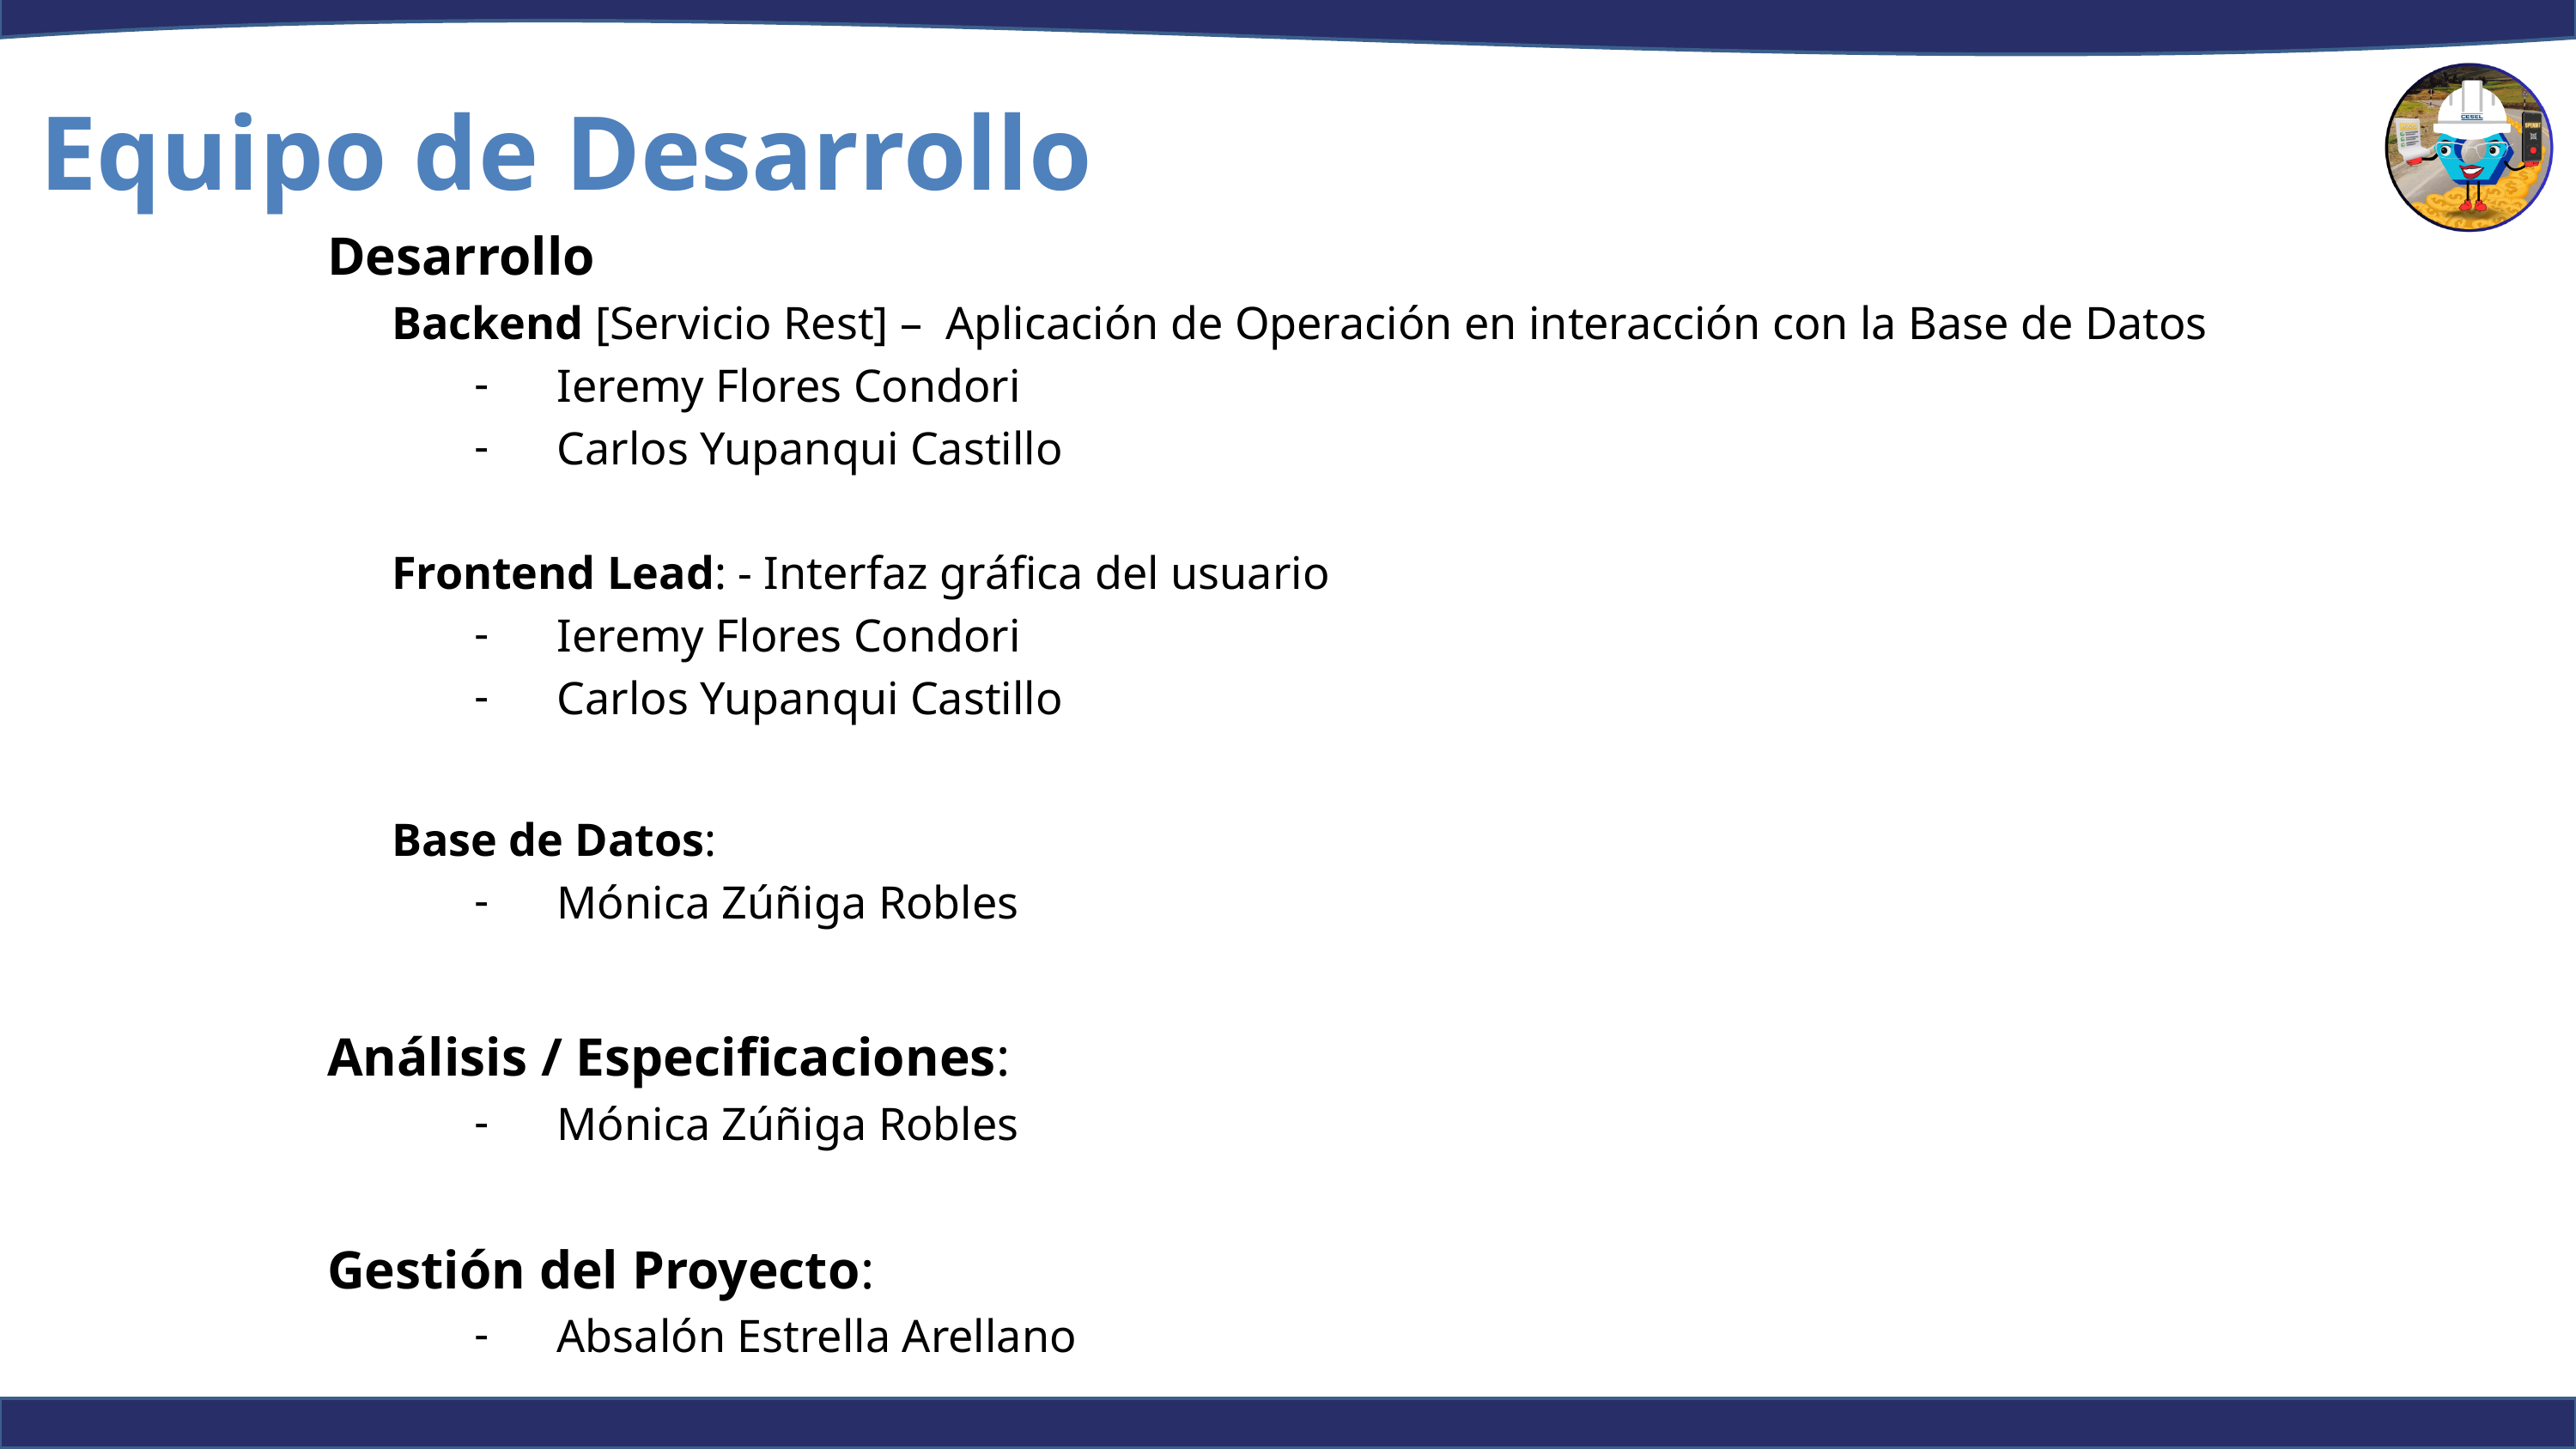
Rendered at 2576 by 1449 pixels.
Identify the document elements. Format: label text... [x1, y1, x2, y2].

text_box [0, 0, 2576, 57]
list Desarrollo Backend [Servicio Rest] – Aplicación de Operación en interacción con la Base de Datos Ieremy Flores Condori Carlos Yupanqui Castillo Frontend Lead: - Interfaz gráfica del usuario Ieremy Flores Condori Carlos Yupanqui Castillo Base de Datos: Mónica Zúñiga Robles Análisis / Especificaciones: Mónica Zúñiga Robles Gestión del Proyecto: Absalón Estrella Arellano [304, 212, 2272, 1358]
picture [2382, 61, 2555, 234]
text_box Equipo de Desarrollo [16, 39, 1511, 222]
text_box [0, 1397, 2576, 1449]
